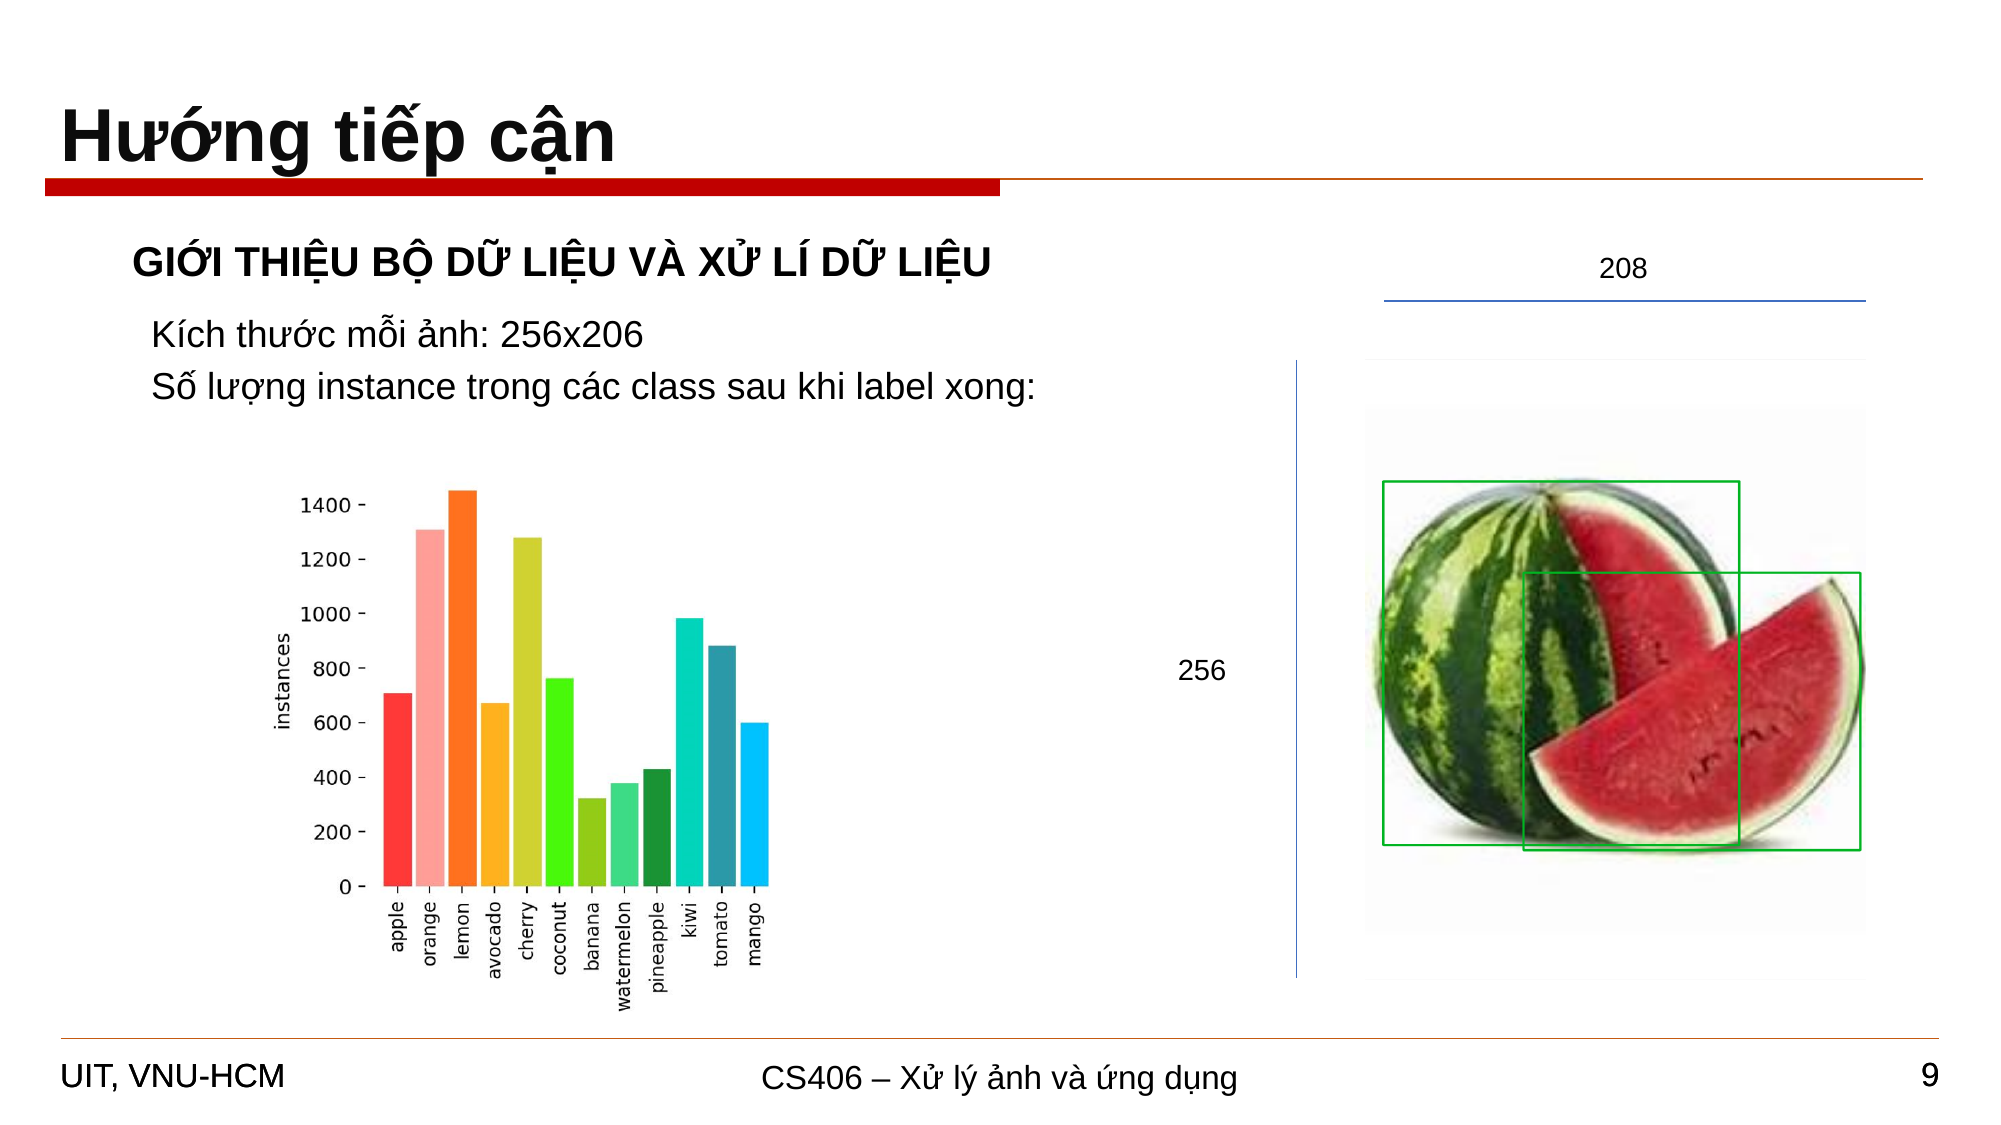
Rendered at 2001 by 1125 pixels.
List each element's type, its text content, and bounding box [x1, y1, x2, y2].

picture [258, 453, 822, 1035]
text_box 9 [1865, 1042, 1955, 1103]
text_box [45, 178, 1924, 197]
picture [1365, 359, 1866, 980]
text_box UIT, VNU-HCM [45, 1046, 371, 1107]
text_box 256 [1163, 643, 1263, 694]
text_box Kích thước mỗi ảnh: 256x206 Số lượng instance trong các class sau khi label xong: [117, 288, 1210, 423]
text_box 208 [1584, 242, 1665, 293]
text_box Hướng tiếp cận [45, 78, 785, 177]
text_box GIỚI THIỆU BỘ DỮ LIỆU VÀ XỬ LÍ DỮ LIỆU [117, 220, 1445, 300]
footer CS406 – Xử lý ảnh và ứng dụng [578, 1050, 1422, 1107]
